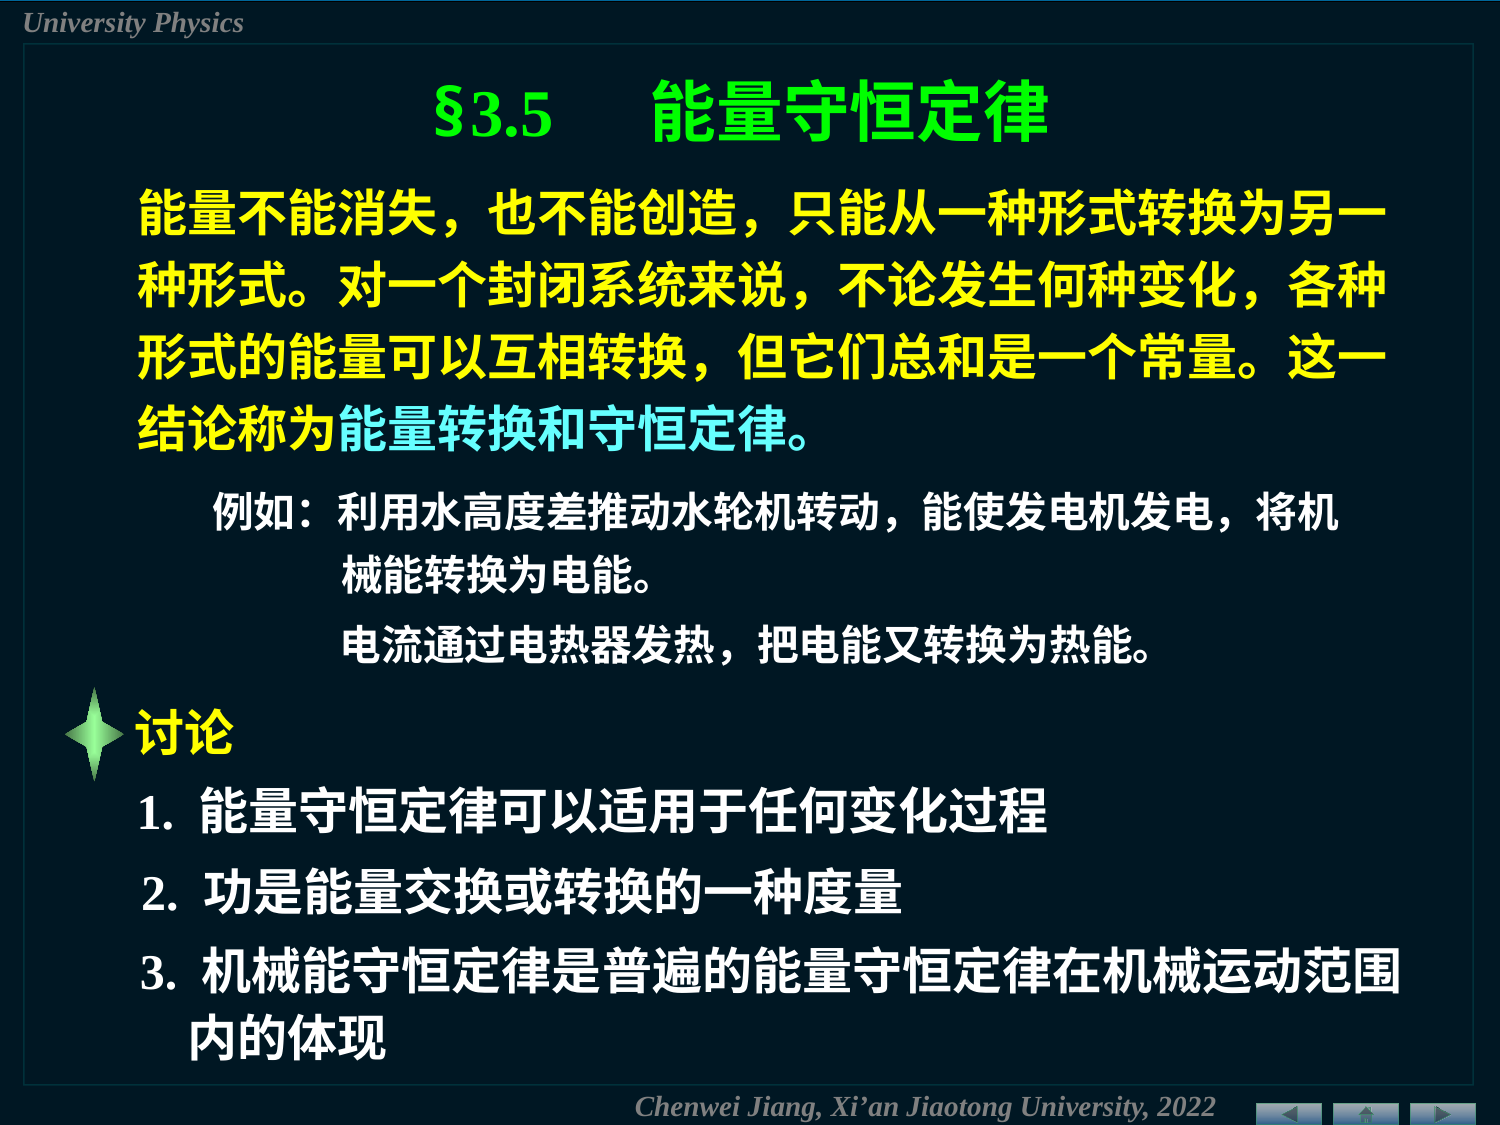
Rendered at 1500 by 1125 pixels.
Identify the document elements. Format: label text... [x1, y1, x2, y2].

text_box 电流通过电热器发热，把电能又转换为热能。 [324, 611, 1341, 677]
text_box §3.5 能量守恒定律 [415, 62, 1077, 158]
text_box 能量不能消失，也不能创造，只能从一种形式转换为另一种形式。对一个封闭系统来说，不论发生何种变化，各种形式的能量可以互相转换，但它们总和是一个常量。这一结论称为能量转换和守恒定律。 [122, 162, 1447, 466]
text_box 例如：利用水高度差推动水轮机转动，能使发电机发电，将机械能转换为电能。 [194, 466, 1388, 606]
text_box 3. 机械能守恒定律是普遍的能量守恒定律在机械运动范围内的体现 [125, 924, 1458, 1074]
text_box 2. 功是能量交换或转换的一种度量 [126, 853, 970, 928]
text_box 1. 能量守恒定律可以适用于任何变化过程 [121, 771, 1400, 847]
text_box [64, 686, 124, 782]
text_box 讨论 [119, 693, 250, 769]
